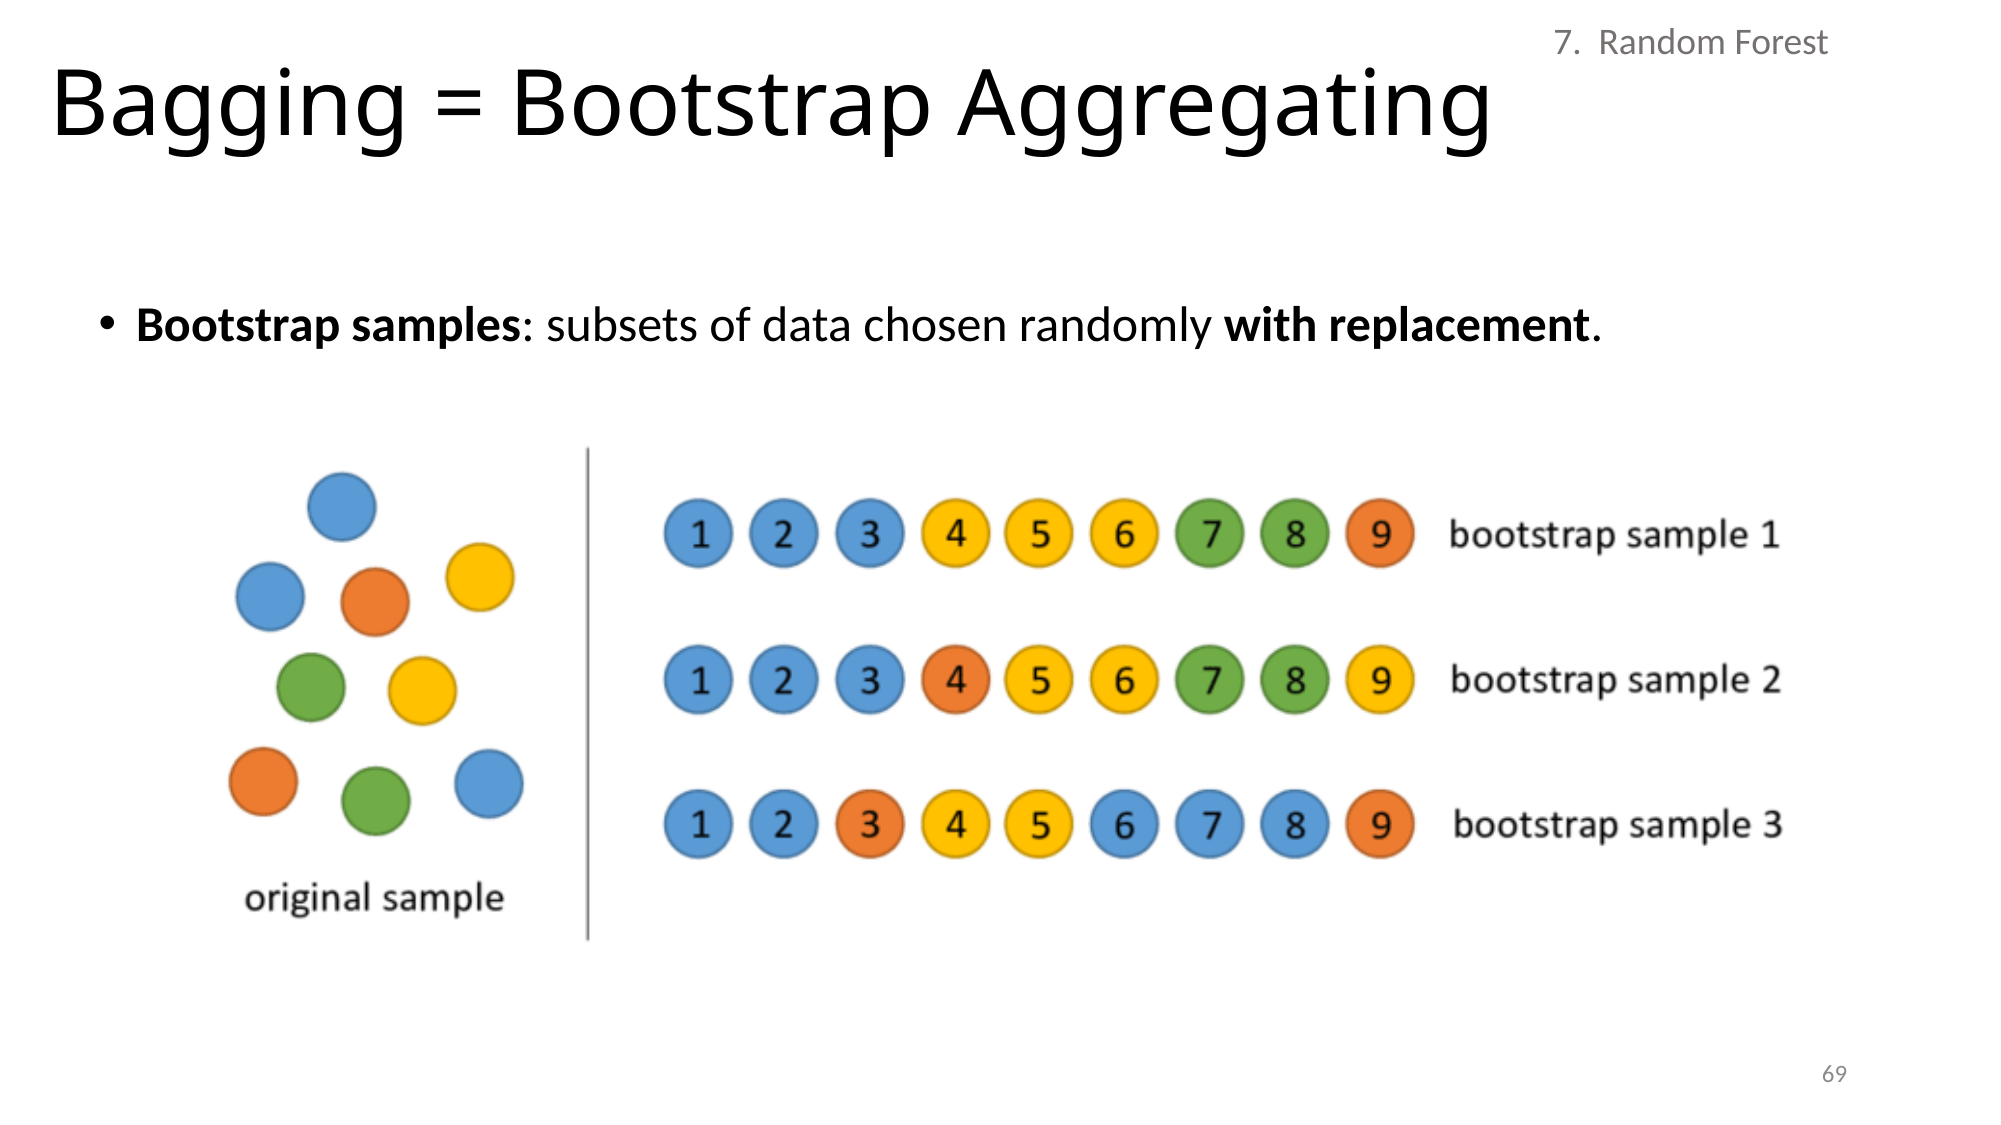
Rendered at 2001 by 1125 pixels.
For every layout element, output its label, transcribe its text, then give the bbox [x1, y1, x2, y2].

text_box 7. Random Forest [1538, 10, 1845, 70]
picture [177, 431, 1816, 956]
list Bootstrap samples: subsets of data chosen randomly with replacement. [83, 210, 1714, 925]
slide_number 69 [1412, 1042, 1863, 1103]
title Bagging = Bootstrap Aggregating [34, 0, 1760, 215]
